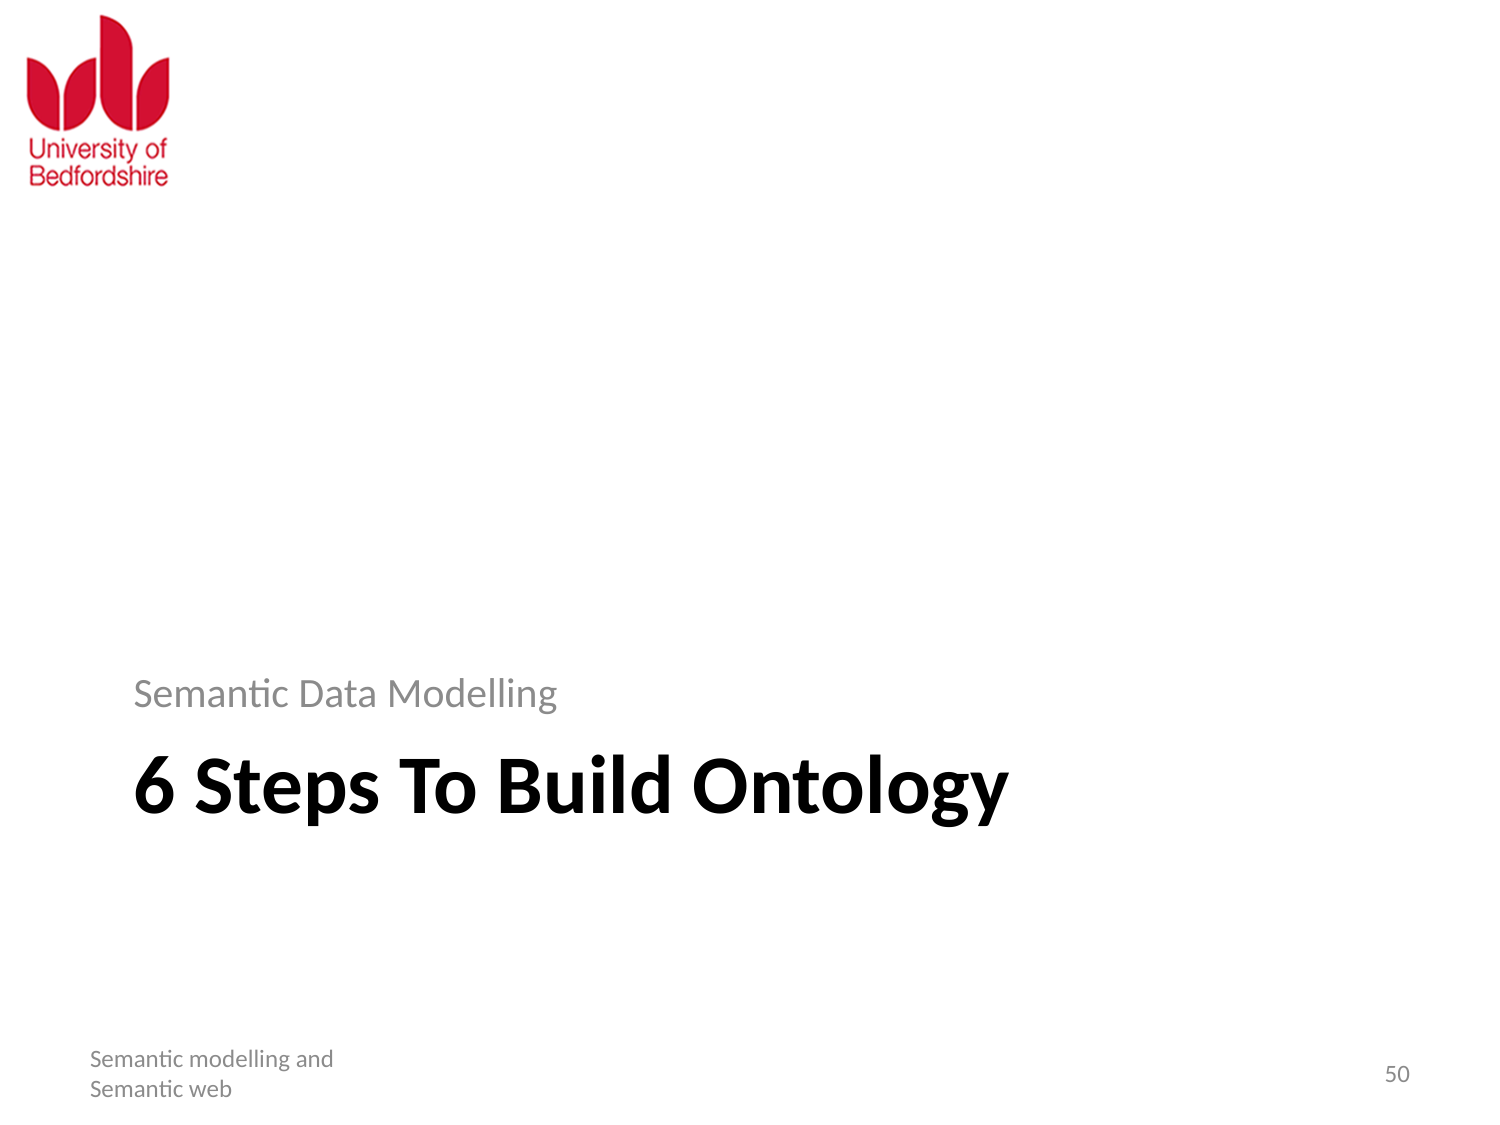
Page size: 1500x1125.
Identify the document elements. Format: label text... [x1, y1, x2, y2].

slide_number Semantic modelling and Semantic web [75, 1042, 425, 1103]
slide_number 50 [1074, 1042, 1425, 1103]
list Semantic Data Modelling [118, 476, 1394, 723]
title 6 Steps To Build Ontology [118, 723, 1394, 947]
picture [0, 0, 200, 199]
